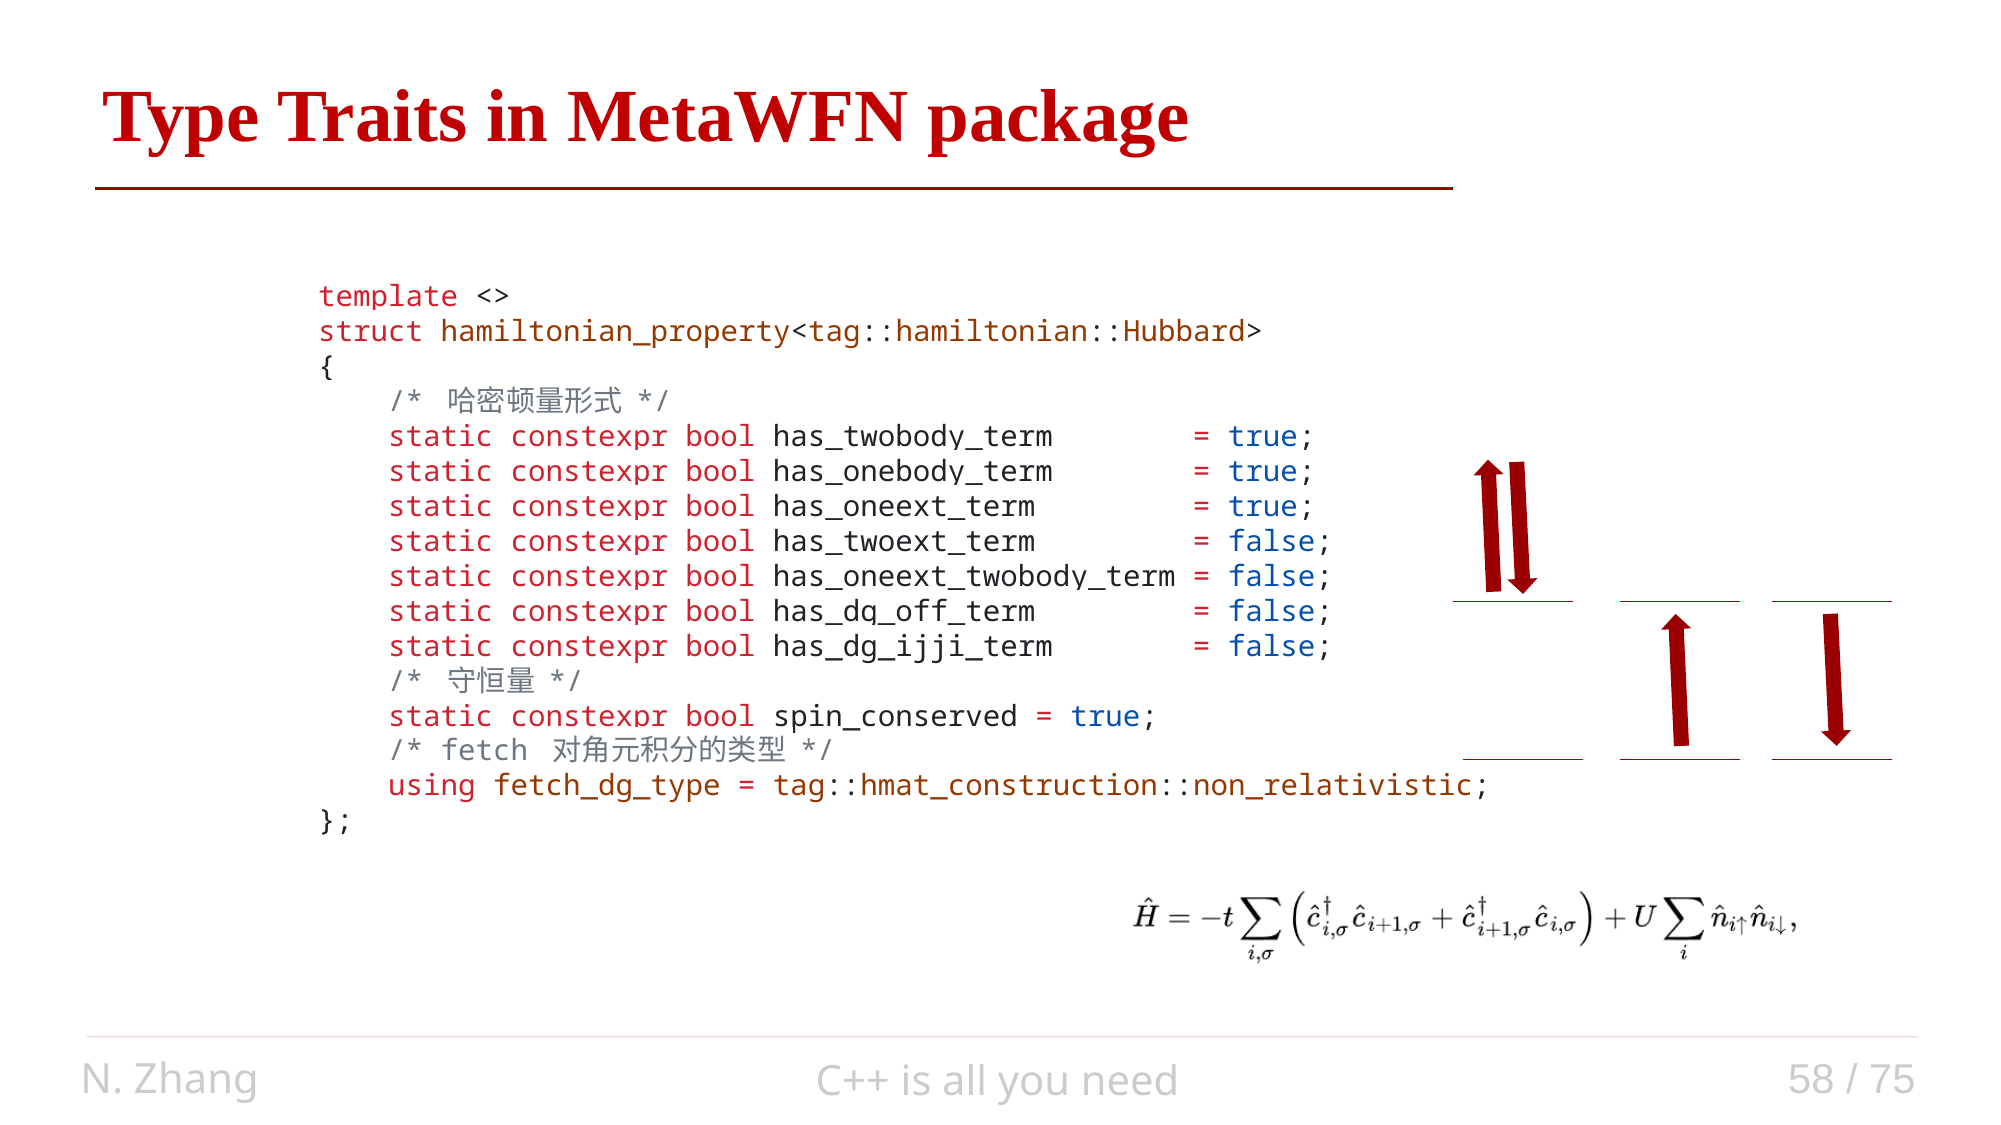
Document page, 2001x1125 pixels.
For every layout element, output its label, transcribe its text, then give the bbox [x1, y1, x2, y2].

text_box Type Traits in MetaWFN package [88, 58, 1740, 164]
text_box N. Zhang [65, 1044, 274, 1110]
text_box [1504, 460, 1540, 596]
picture [1100, 867, 1829, 974]
text_box [1658, 612, 1694, 748]
text_box template <> struct hamiltonian_property<tag::hamiltonian::Hubbard> { /* 哈密顿量形式 */ static constexpr bool has_twobody_term = true; static constexpr bool has_onebody_term = true; static constexpr bool has_oneext_term = true; static constexpr bool has_twoext_term = false; static constexpr bool has_oneext_twobody_term = false; static constexpr bool has_dg_off_term = false; static constexpr bool has_dg_ijji_term = false; /* 守恒量 */ static constexpr bool spin_conserved = true; /* fetch 对角元积分的类型 */ using fetch_dg_type = tag::hmat_construction::non_relativistic; }; [303, 269, 1562, 844]
text_box 58 / 75 [1773, 1044, 1931, 1110]
text_box [1470, 458, 1507, 594]
text_box C++ is all you need [800, 1046, 1195, 1112]
text_box [1818, 612, 1854, 748]
